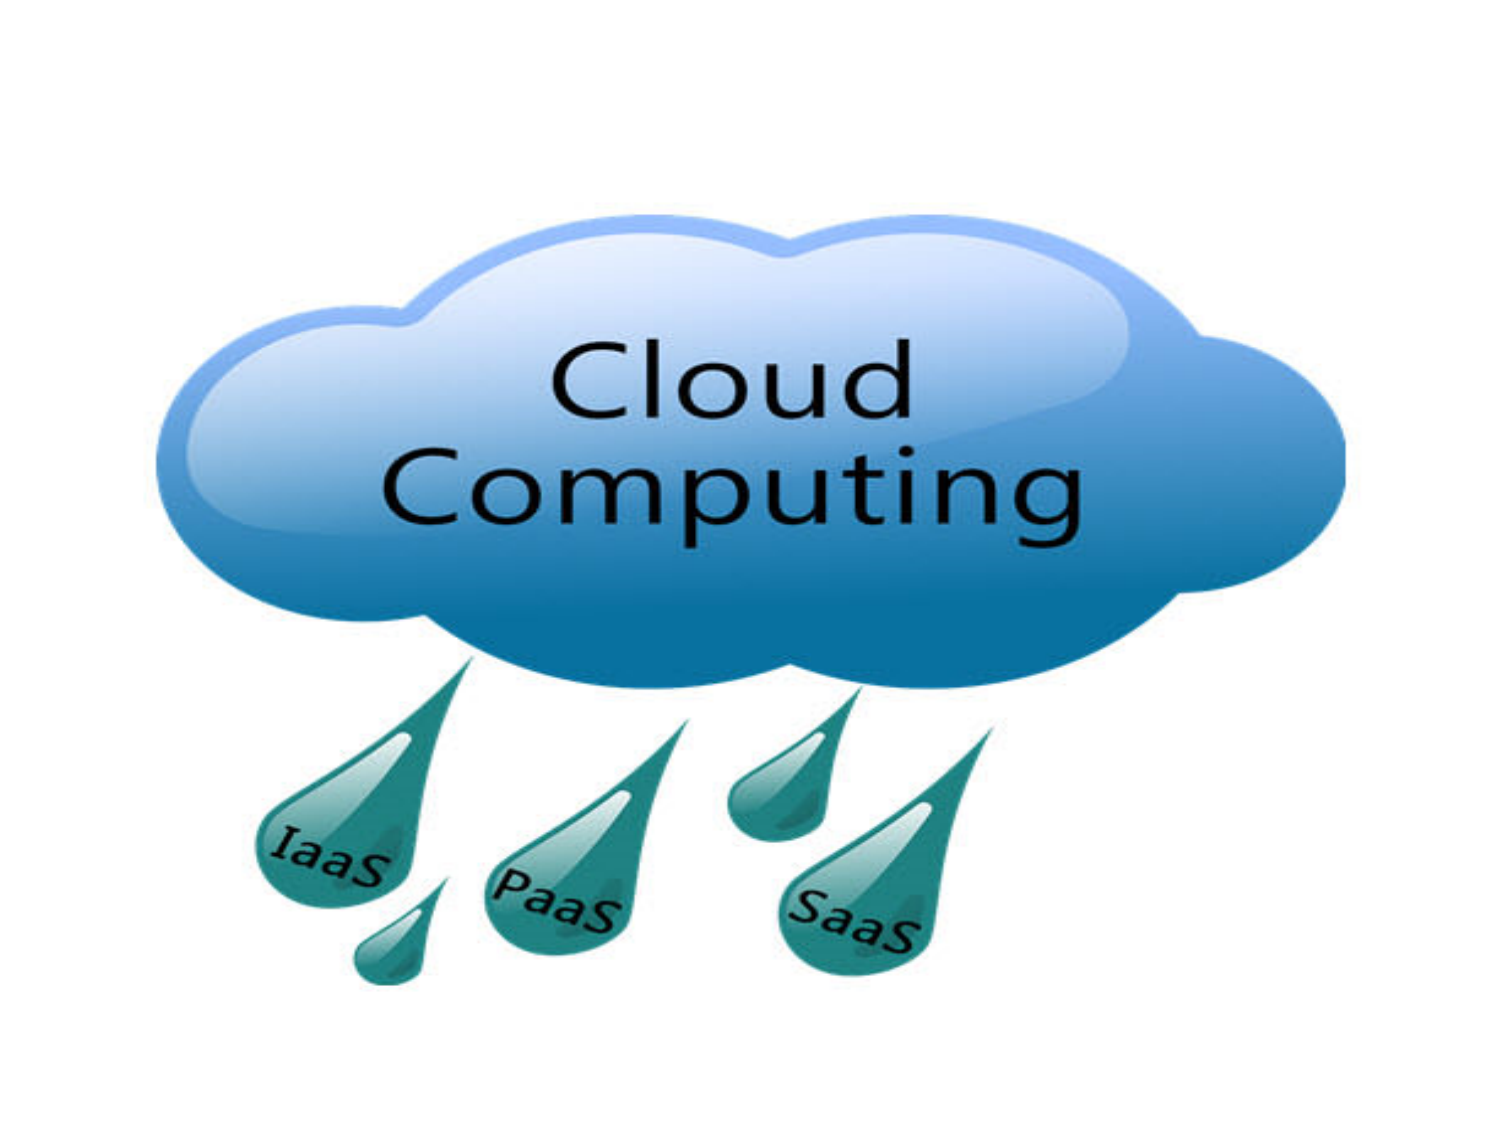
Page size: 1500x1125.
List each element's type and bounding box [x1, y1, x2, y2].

list [124, 187, 1388, 1001]
